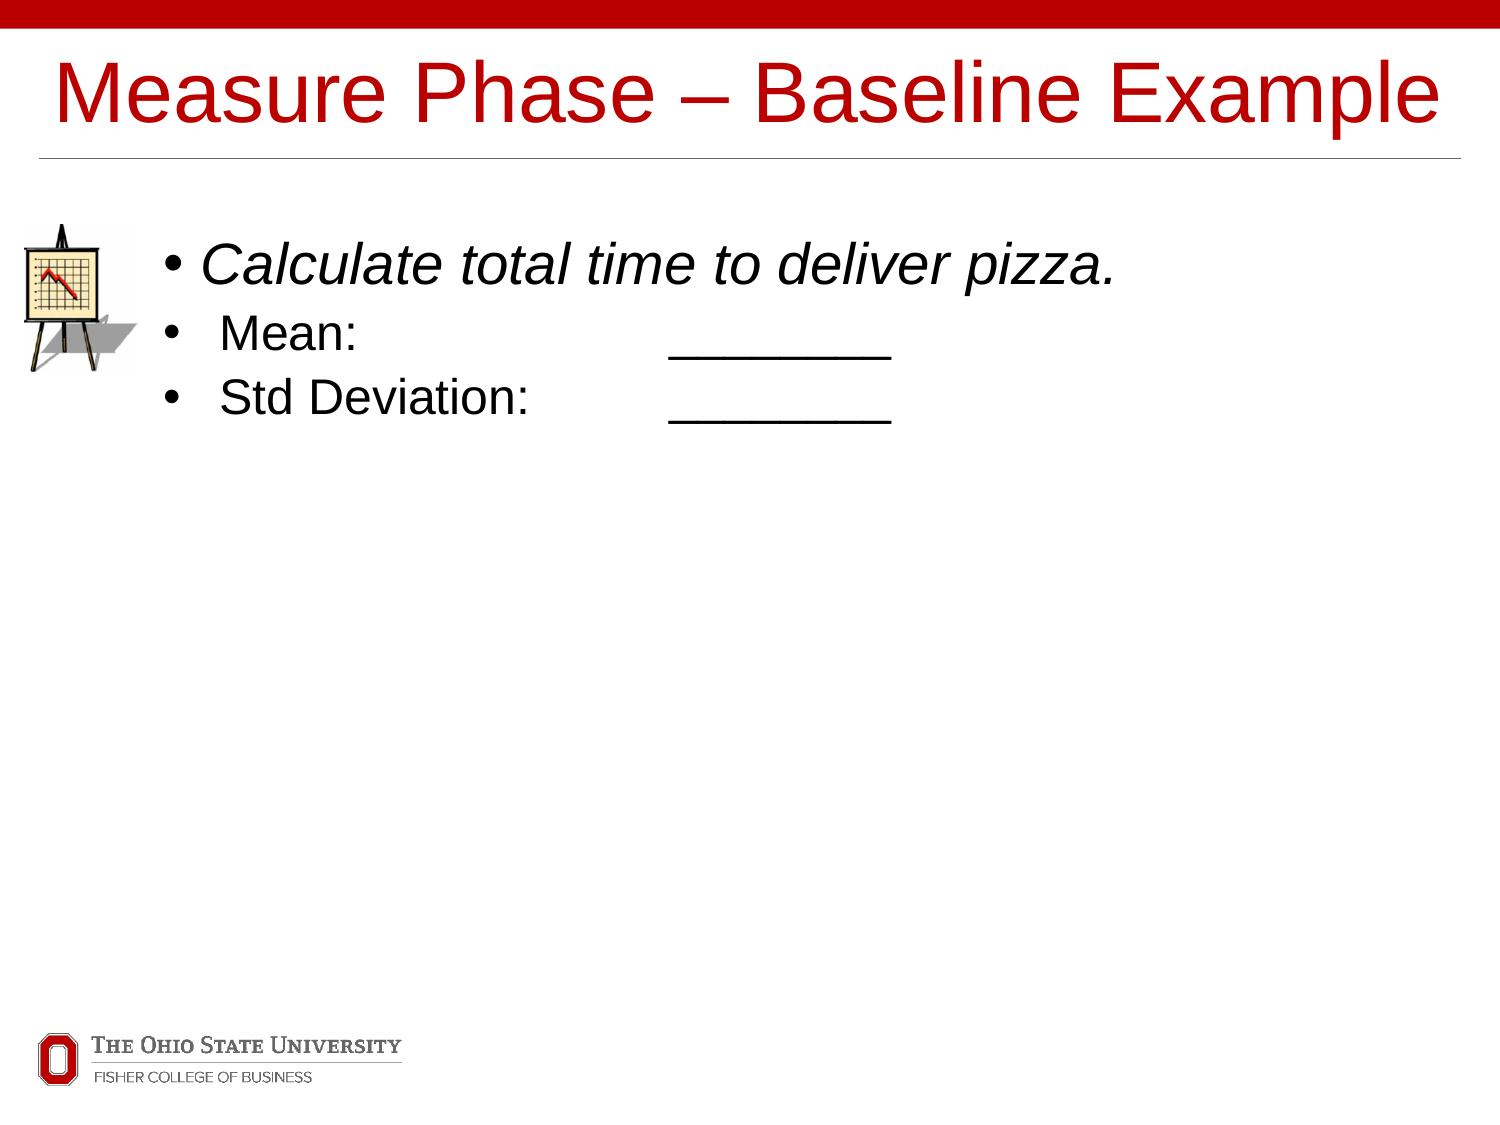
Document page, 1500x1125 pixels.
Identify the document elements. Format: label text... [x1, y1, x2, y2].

picture [38, 1033, 402, 1086]
list Calculate total time to deliver pizza. Mean: ________ Std Deviation: ________ [148, 226, 1499, 969]
picture [24, 224, 138, 372]
title Measure Phase – Baseline Example [38, 38, 1462, 149]
